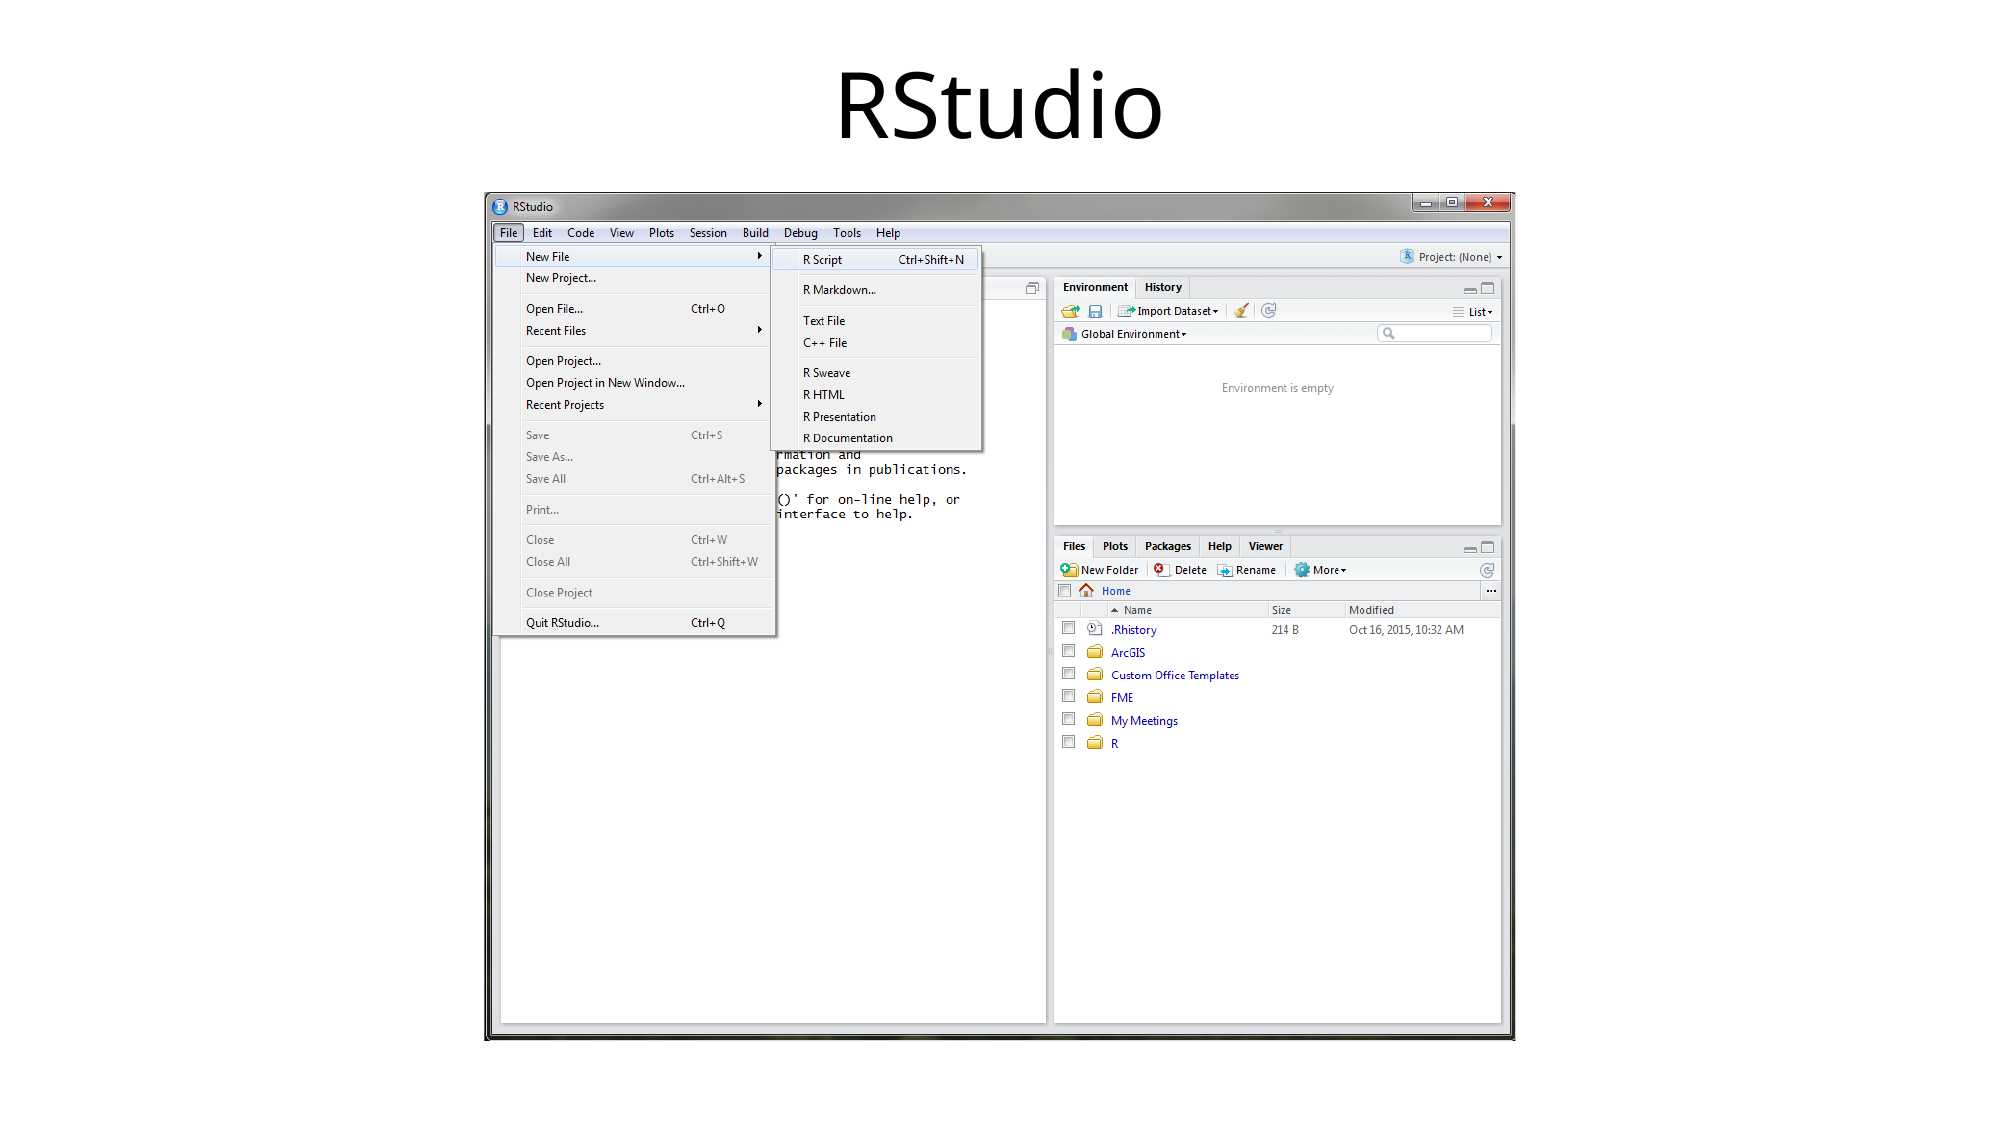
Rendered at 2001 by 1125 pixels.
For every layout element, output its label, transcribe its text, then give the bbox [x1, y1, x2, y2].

picture [484, 192, 1516, 1041]
title RStudio [353, 0, 1647, 218]
